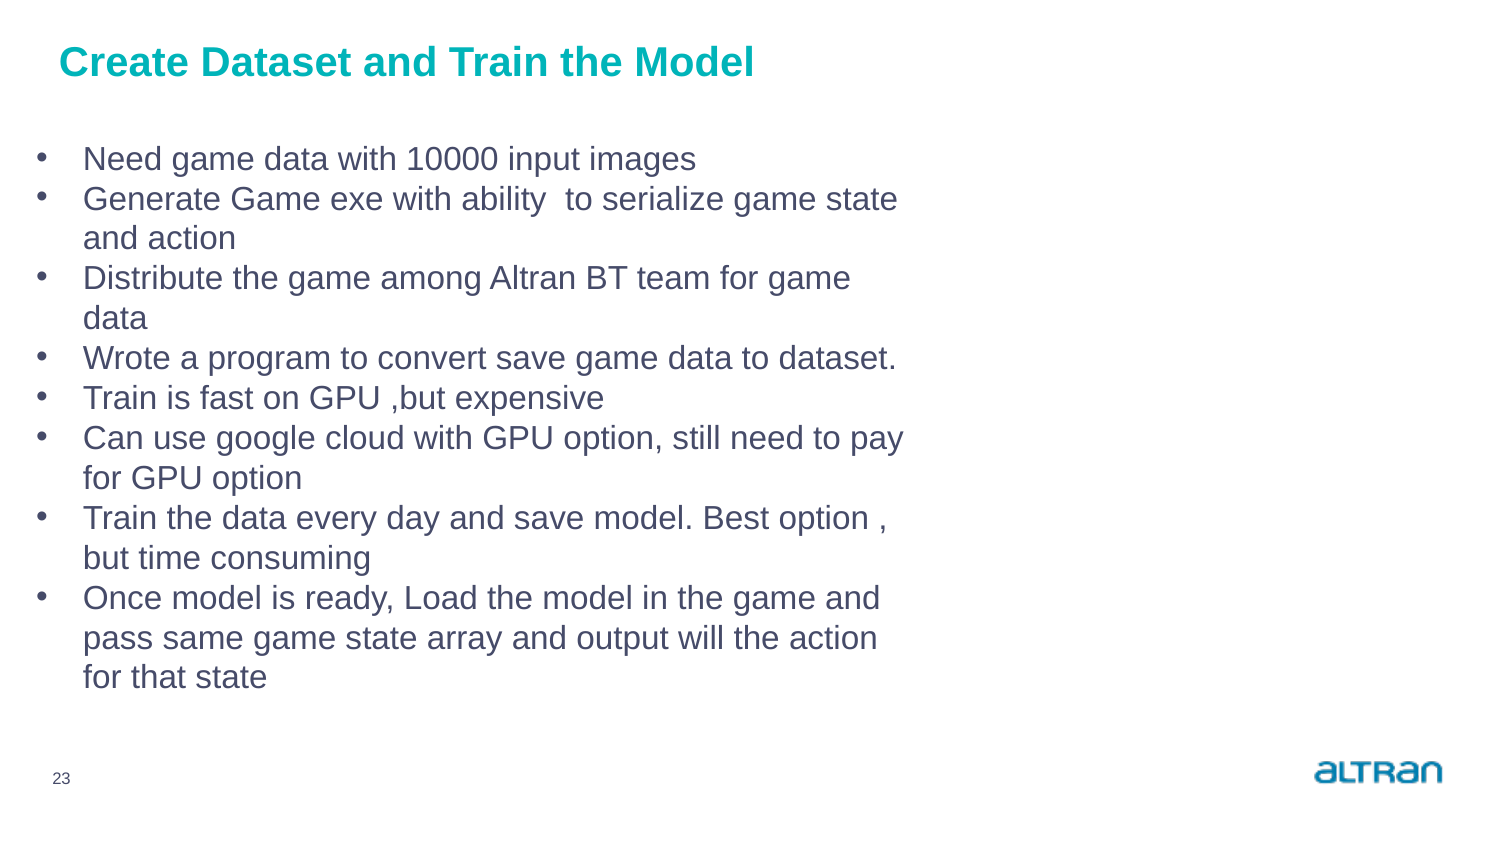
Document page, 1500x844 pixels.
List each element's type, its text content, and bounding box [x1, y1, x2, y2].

picture [1310, 757, 1447, 788]
slide_number 23 [0, 746, 71, 788]
title Create Dataset and Train the Model [58, 40, 1442, 113]
text_box Need game data with 10000 input images Generate Game exe with ability to serialize game state and action Distribute the game among Altran BT team for game data Wrote a program to convert save game data to dataset. Train is fast on GPU ,but expensive Can use google cloud with GPU option, still need to pay for GPU option Train the data every day and save model. Best option , but time consuming Once model is ready, Load the model in the game and pass same game state array and output will the action for that state [21, 129, 938, 703]
